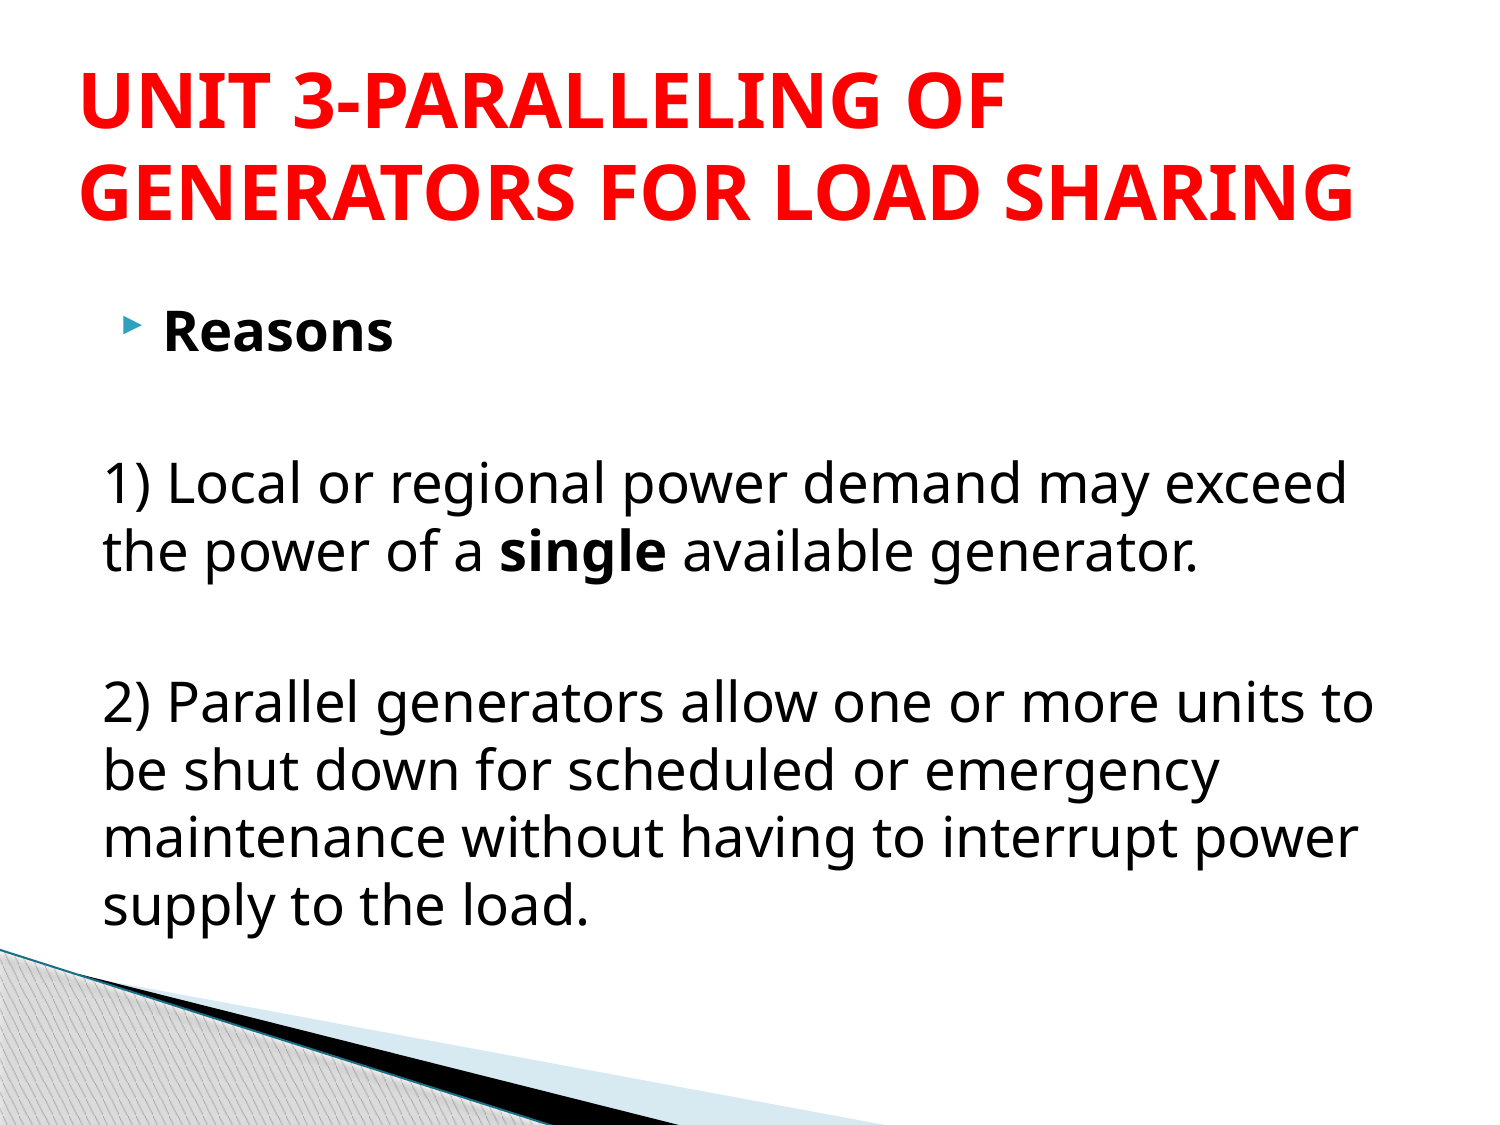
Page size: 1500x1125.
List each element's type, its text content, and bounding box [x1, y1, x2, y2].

list Reasons 1) Local or regional power demand may exceed the power of a single available generator. 2) Parallel generators allow one or more units to be shut down for scheduled or emergency maintenance without having to interrupt power supply to the load. [87, 212, 1463, 1125]
title UNIT 3-PARALLELING OF GENERATORS FOR LOAD SHARING [62, 50, 1413, 238]
